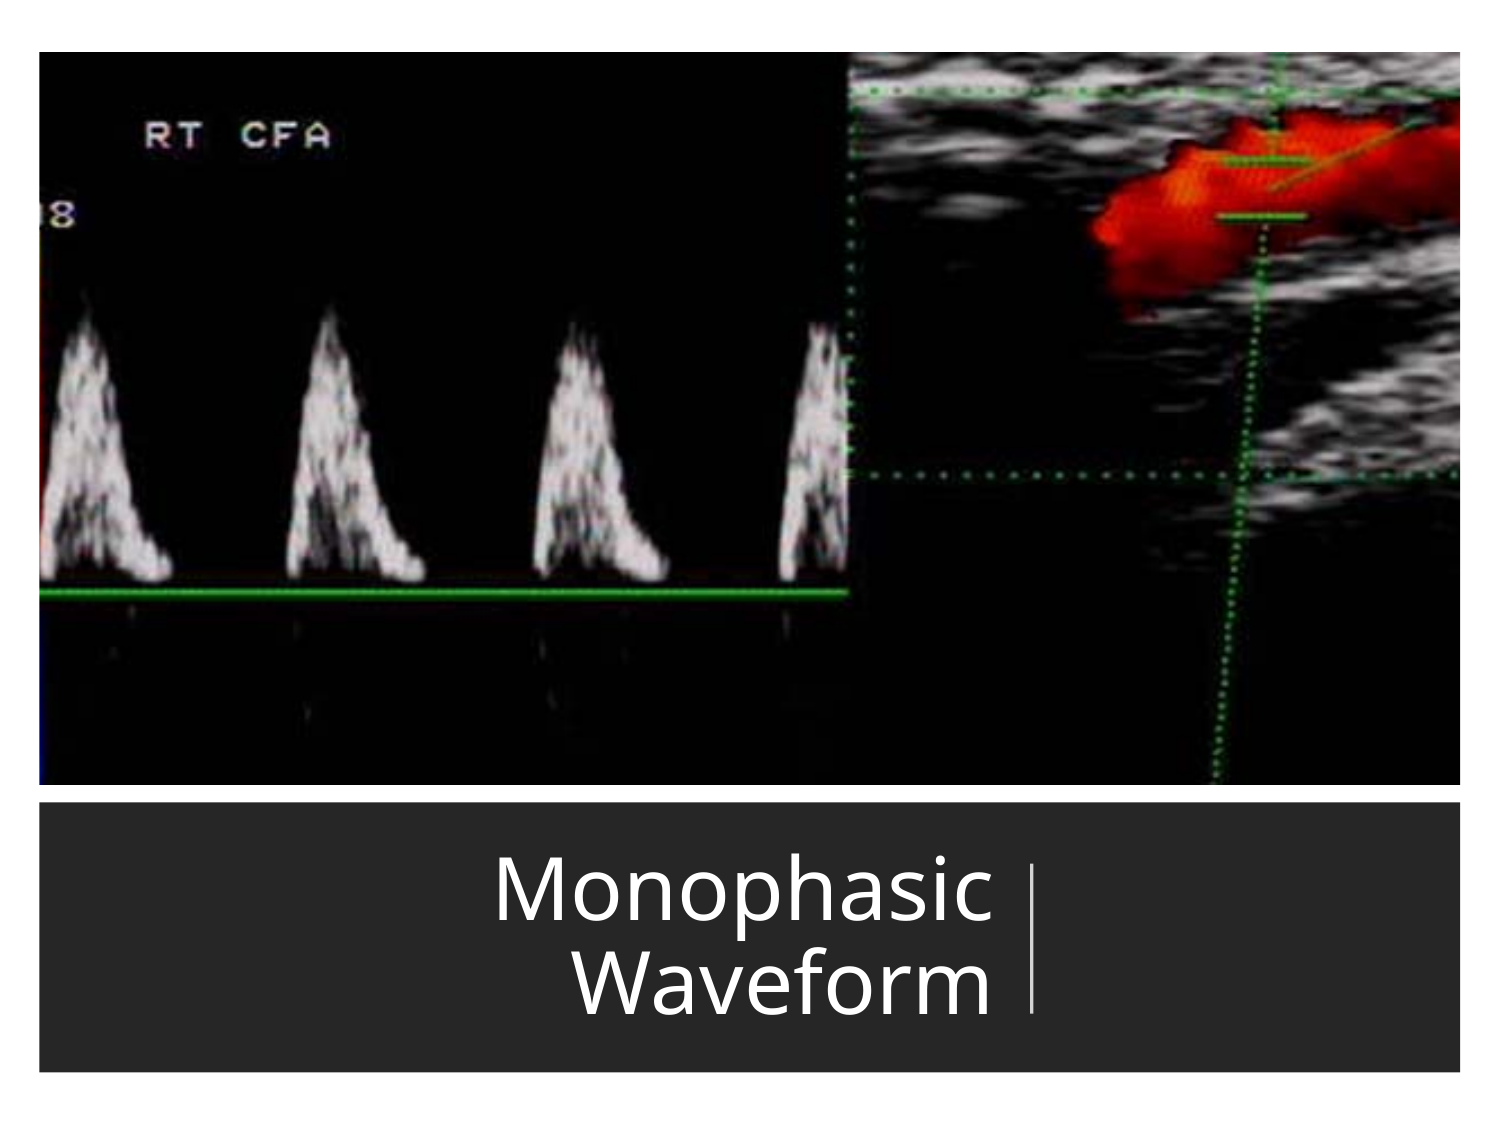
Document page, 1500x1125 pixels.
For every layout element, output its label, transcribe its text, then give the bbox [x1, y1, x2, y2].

title Monophasic Waveform [88, 835, 1010, 1043]
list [39, 52, 1461, 785]
text_box [38, 801, 1461, 1073]
